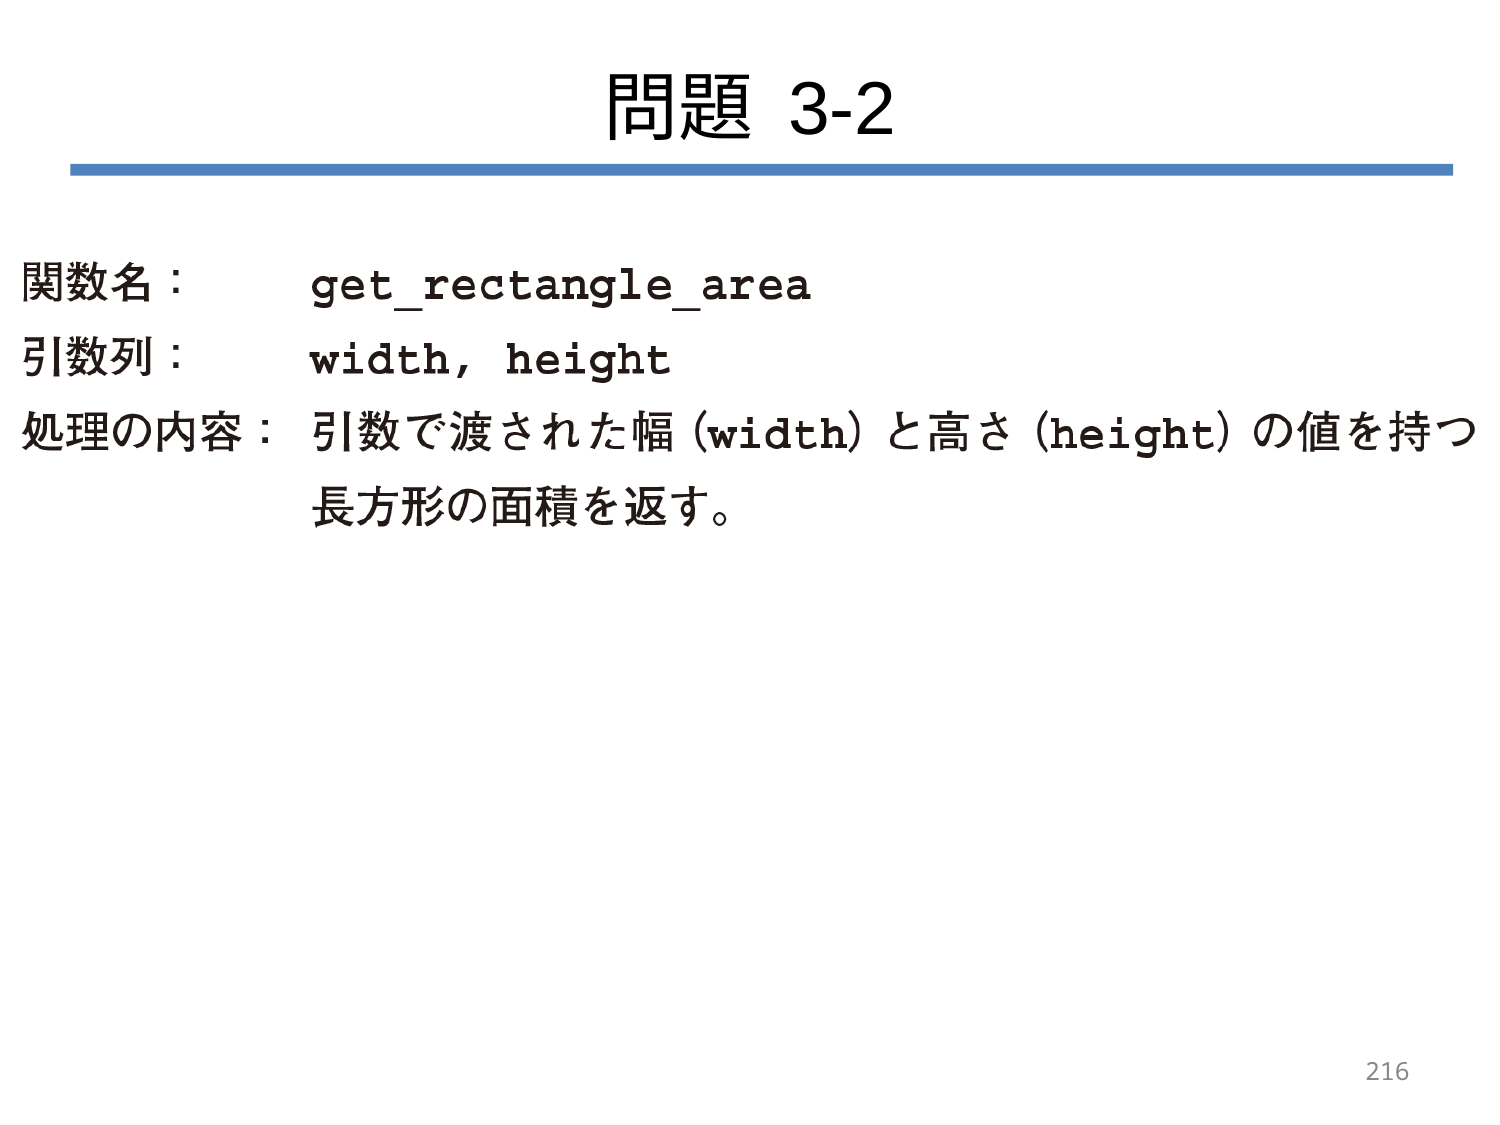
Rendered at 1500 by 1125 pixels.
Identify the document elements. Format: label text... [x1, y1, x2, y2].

slide_number 216 [1074, 1042, 1425, 1103]
picture [3, 239, 1500, 568]
title 問題 3-2 [75, 45, 1425, 164]
